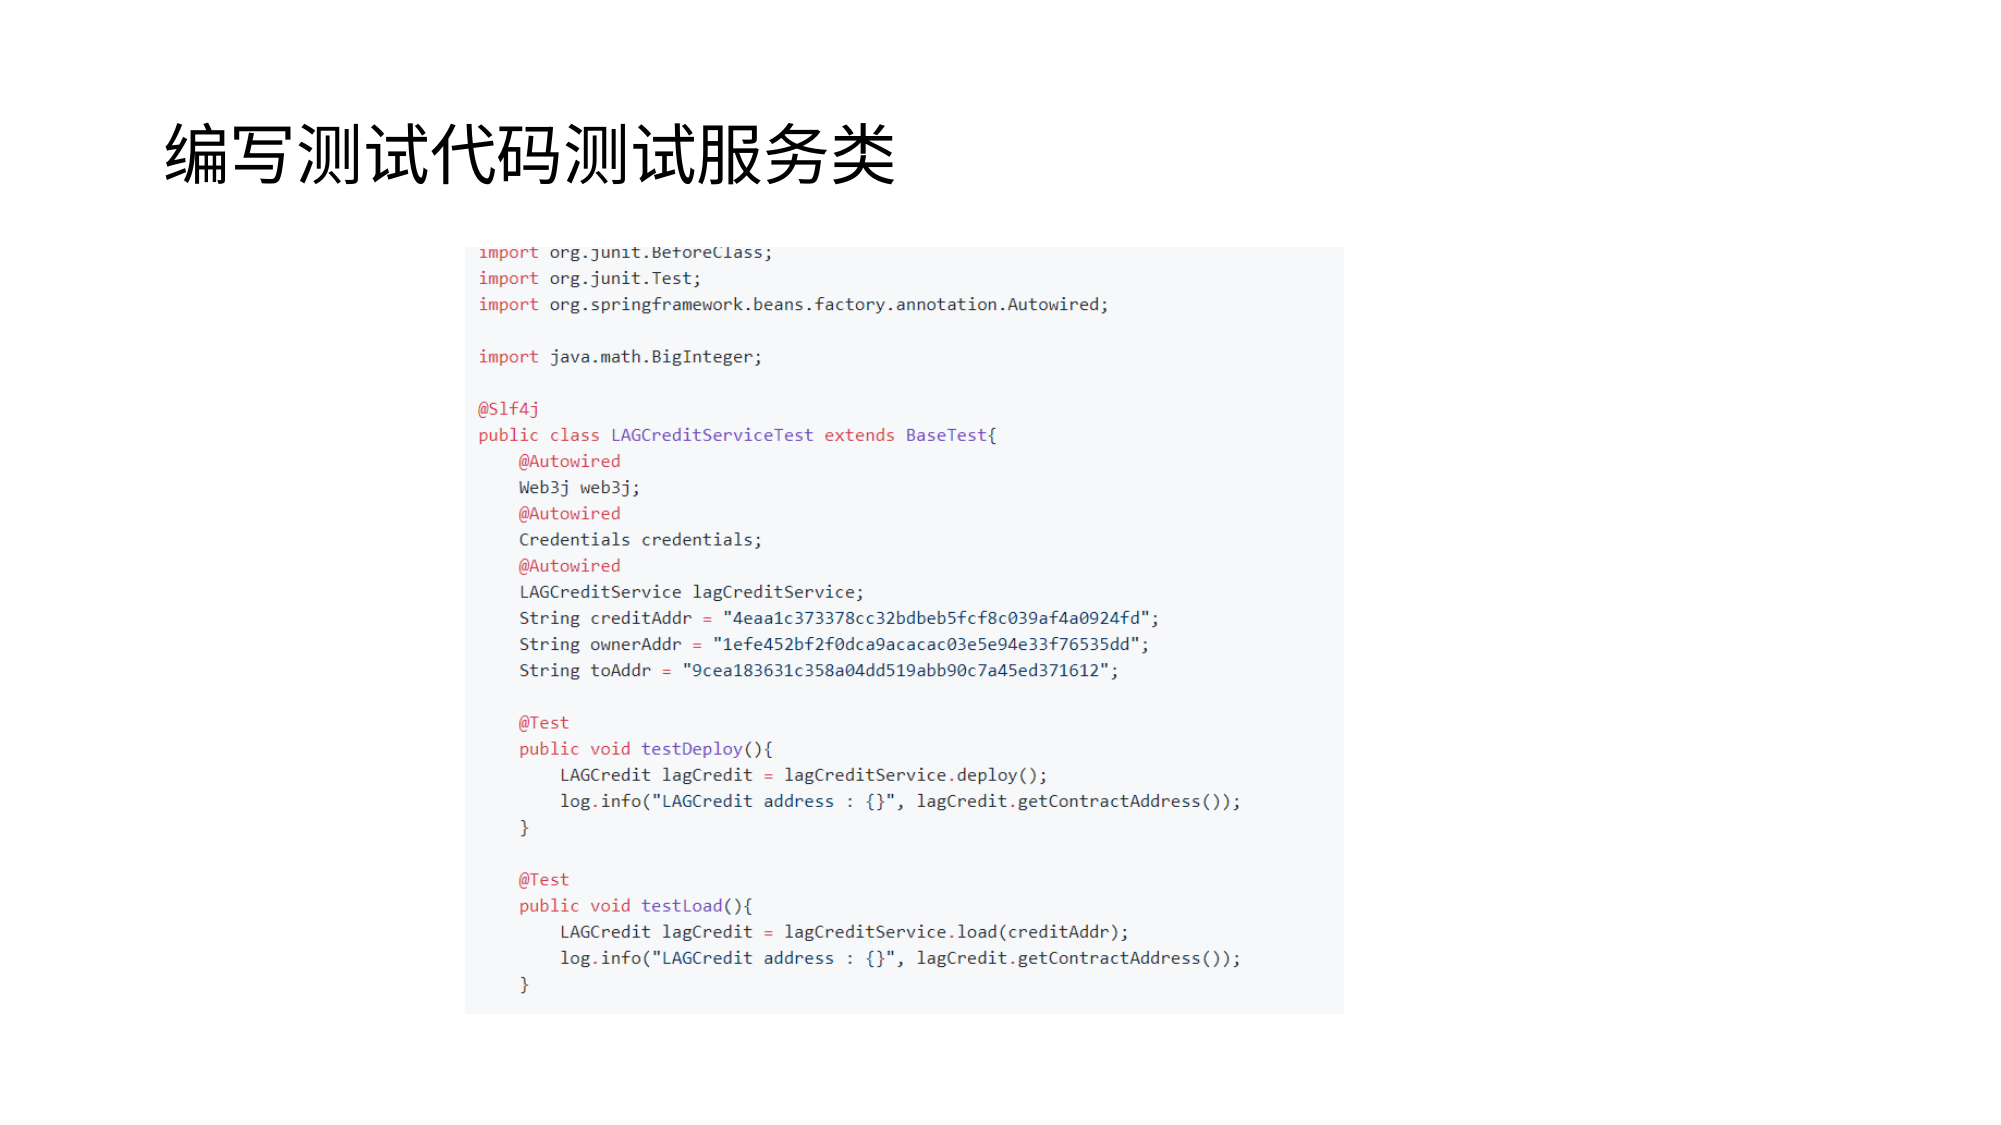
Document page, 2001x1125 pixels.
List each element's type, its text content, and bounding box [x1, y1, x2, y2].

text_box 编写测试代码测试服务类 [148, 105, 1732, 200]
picture [465, 247, 1344, 1014]
